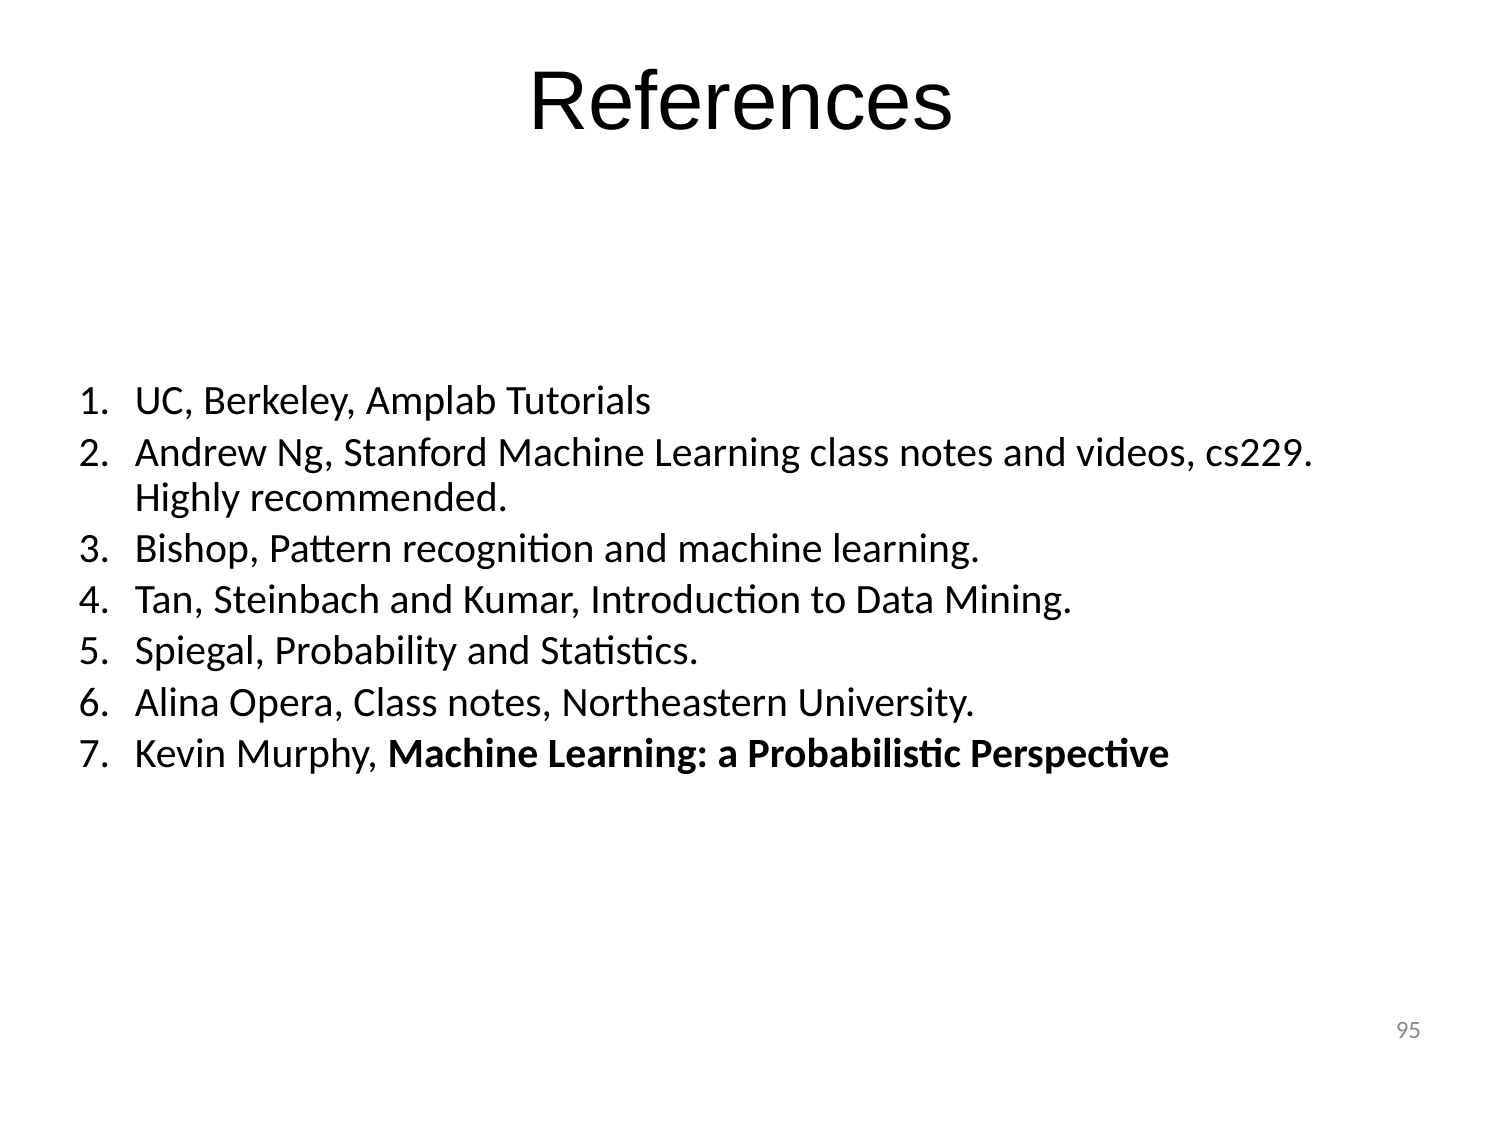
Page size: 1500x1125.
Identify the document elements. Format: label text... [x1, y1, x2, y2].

title References [112, 49, 1370, 157]
slide_number 95 [1173, 1006, 1437, 1051]
list UC, Berkeley, Amplab Tutorials Andrew Ng, Stanford Machine Learning class notes and videos, cs229. Highly recommended. Bishop, Pattern recognition and machine learning. Tan, Steinbach and Kumar, Introduction to Data Mining. Spiegal, Probability and Statistics. Alina Opera, Class notes, Northeastern University. Kevin Murphy, Machine Learning: a Probabilistic Perspective [63, 371, 1437, 946]
